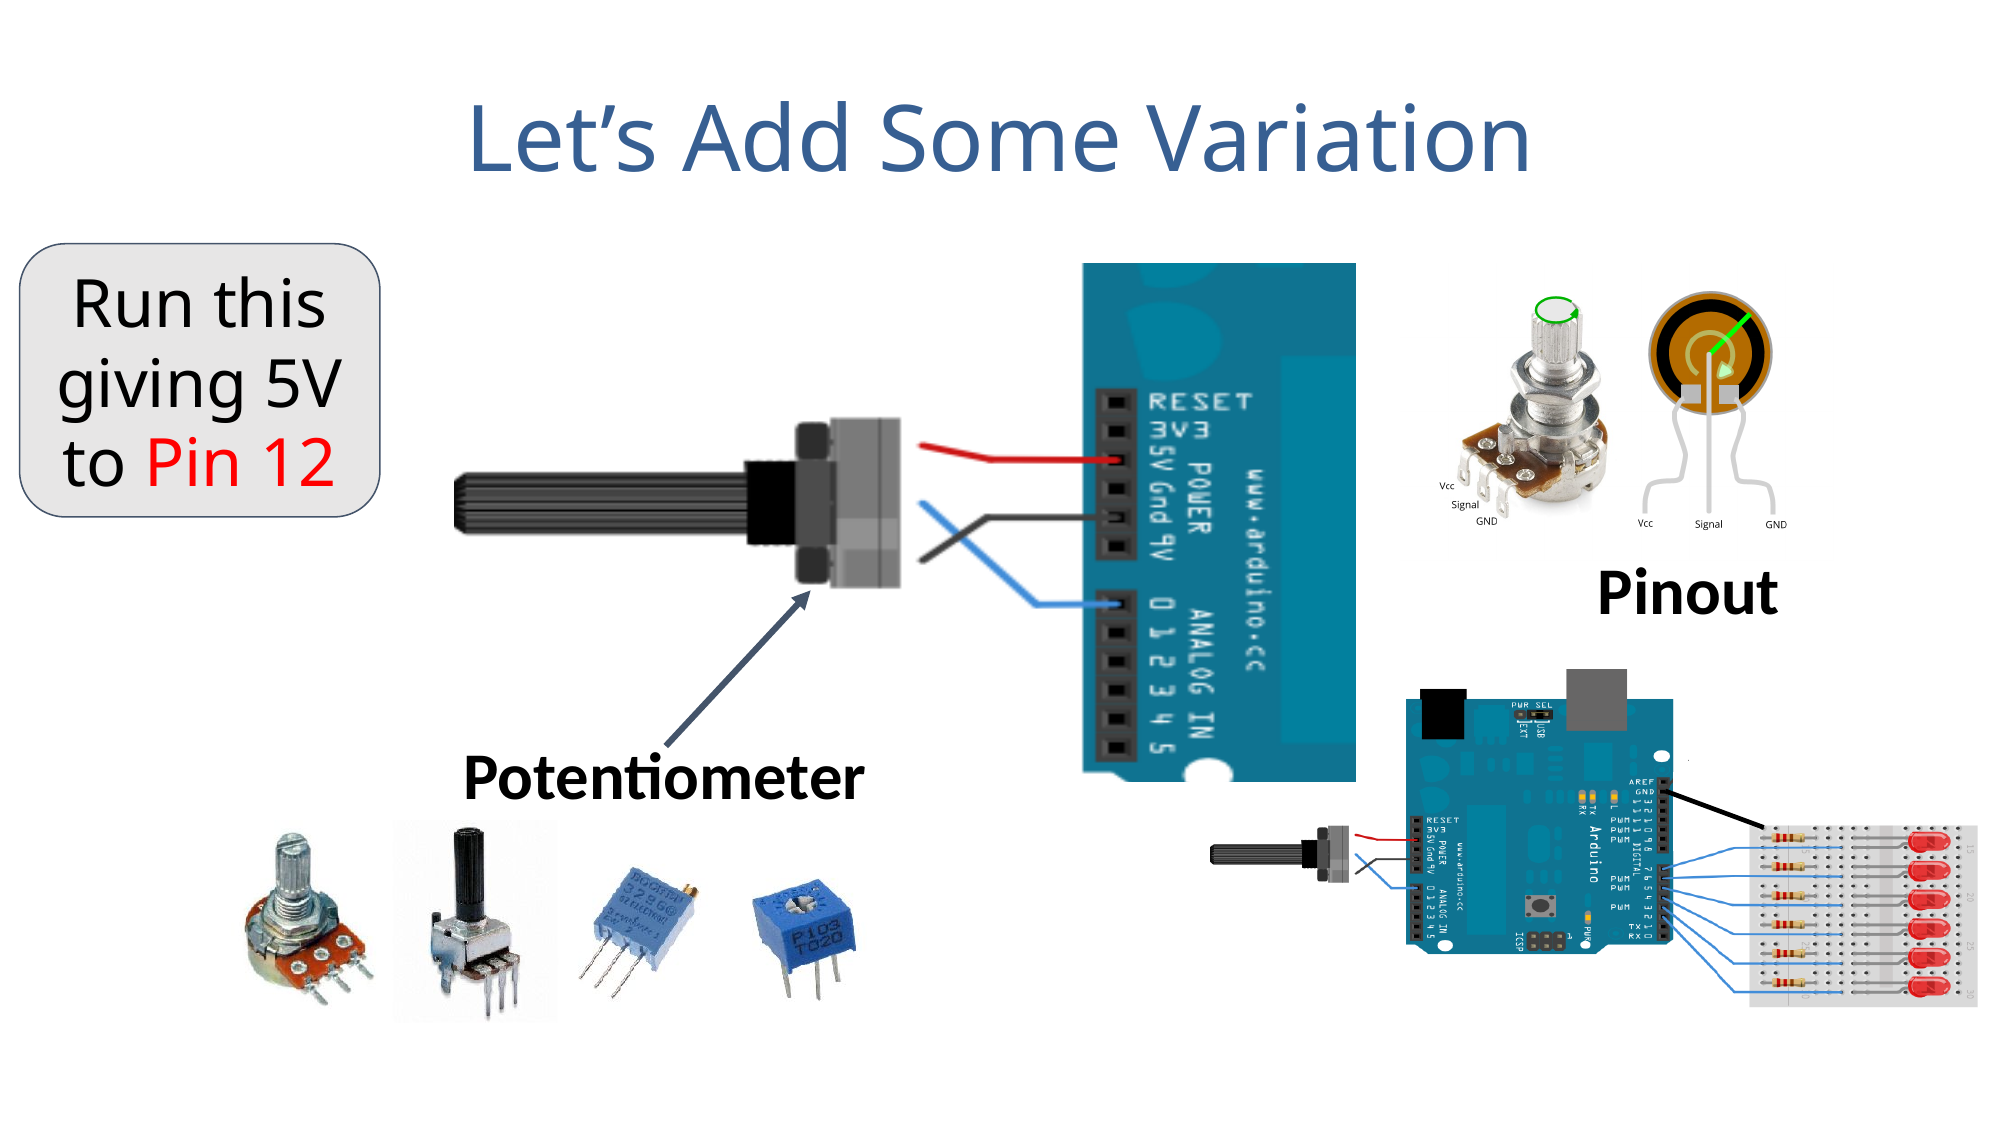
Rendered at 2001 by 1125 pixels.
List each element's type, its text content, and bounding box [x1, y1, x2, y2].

text_box Run this giving 5V to Pin 12 [19, 243, 380, 517]
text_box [665, 590, 811, 747]
title Let’s Add Some Variation [238, 76, 1762, 191]
picture [453, 263, 1978, 1032]
picture [1399, 263, 1834, 561]
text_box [1665, 790, 1764, 828]
text_box Potentiometer [431, 724, 898, 821]
text_box Pinout [1456, 539, 1923, 636]
picture [216, 820, 894, 1032]
